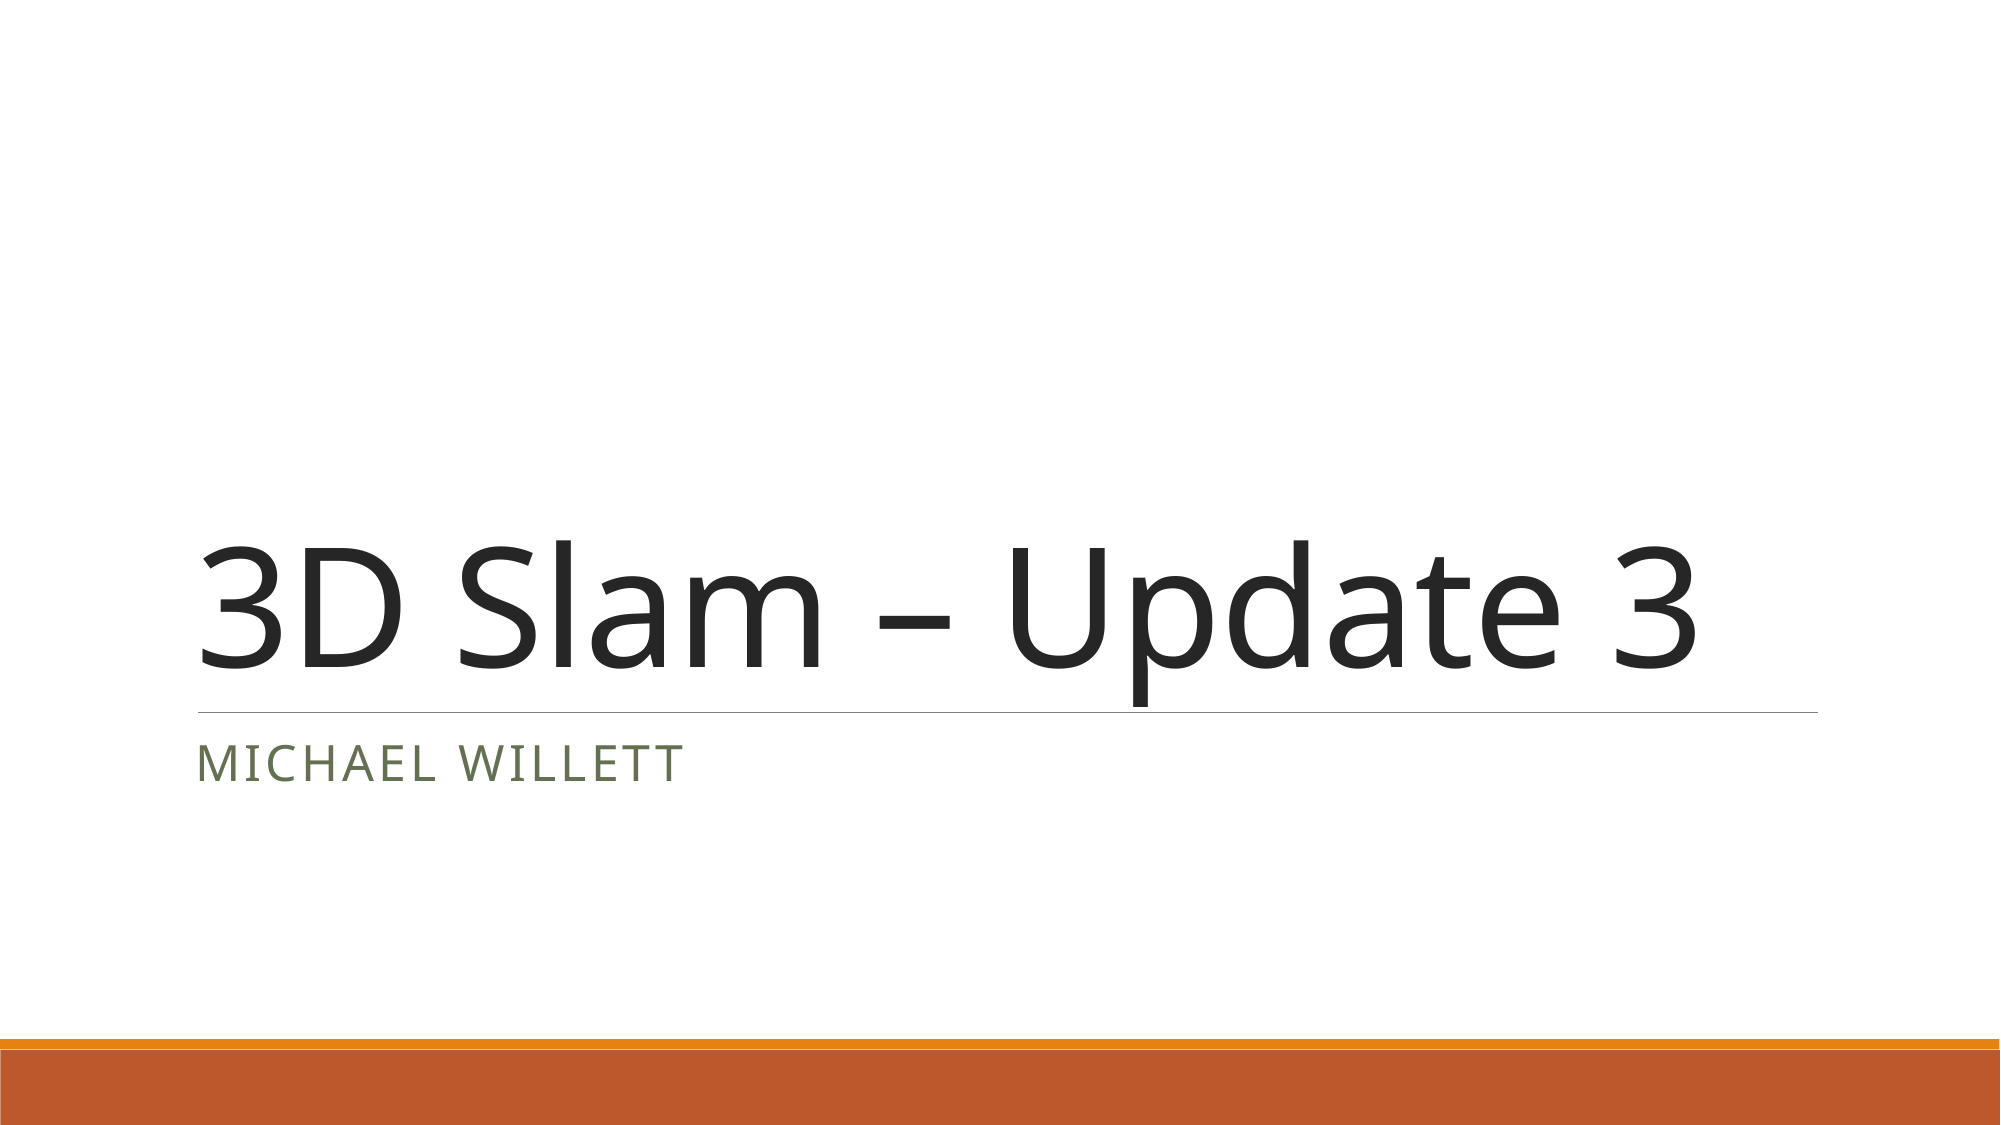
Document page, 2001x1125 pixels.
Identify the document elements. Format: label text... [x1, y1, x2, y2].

subtitle Michael Willett [180, 730, 1831, 919]
title 3D Slam – Update 3 [180, 124, 1830, 710]
